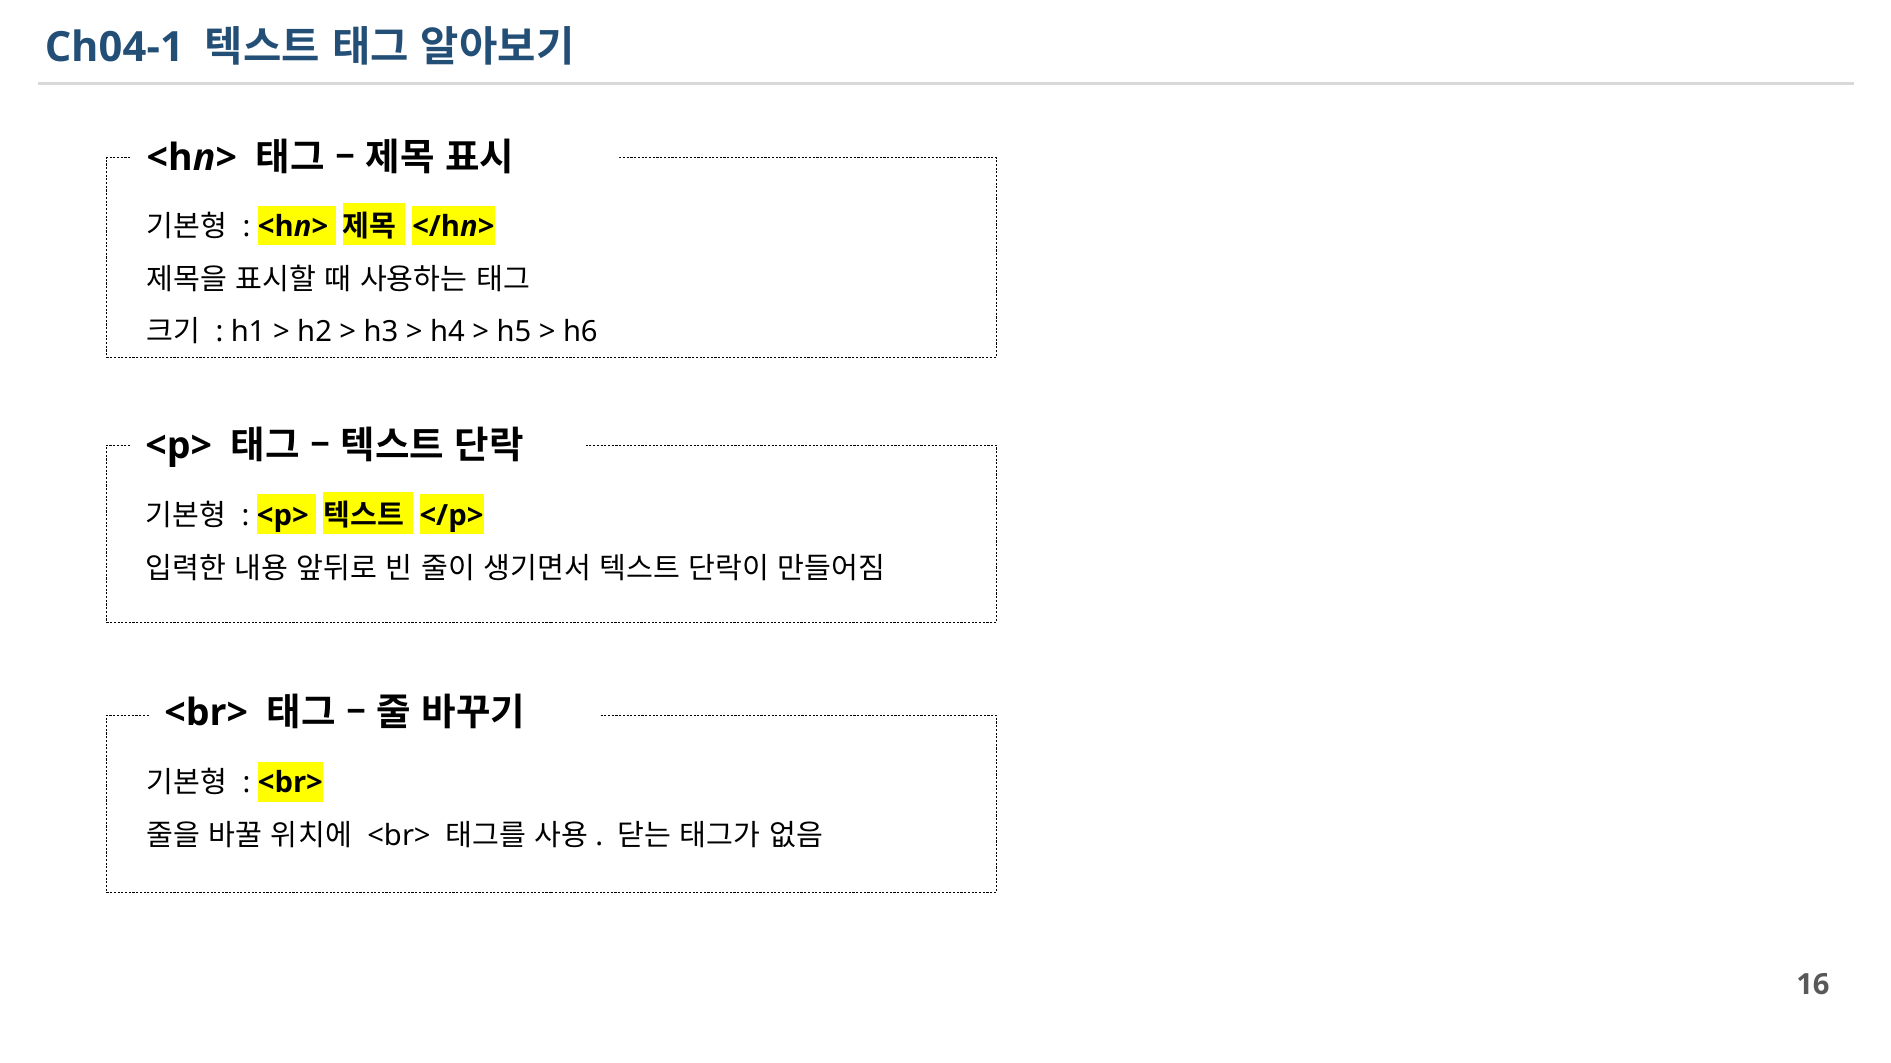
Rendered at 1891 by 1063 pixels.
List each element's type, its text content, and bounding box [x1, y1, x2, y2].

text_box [106, 412, 1043, 623]
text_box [106, 679, 997, 893]
slide_number 16 [1703, 956, 1845, 1014]
title Ch04-1 텍스트 태그 알아보기 [29, 11, 1809, 78]
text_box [106, 125, 997, 358]
